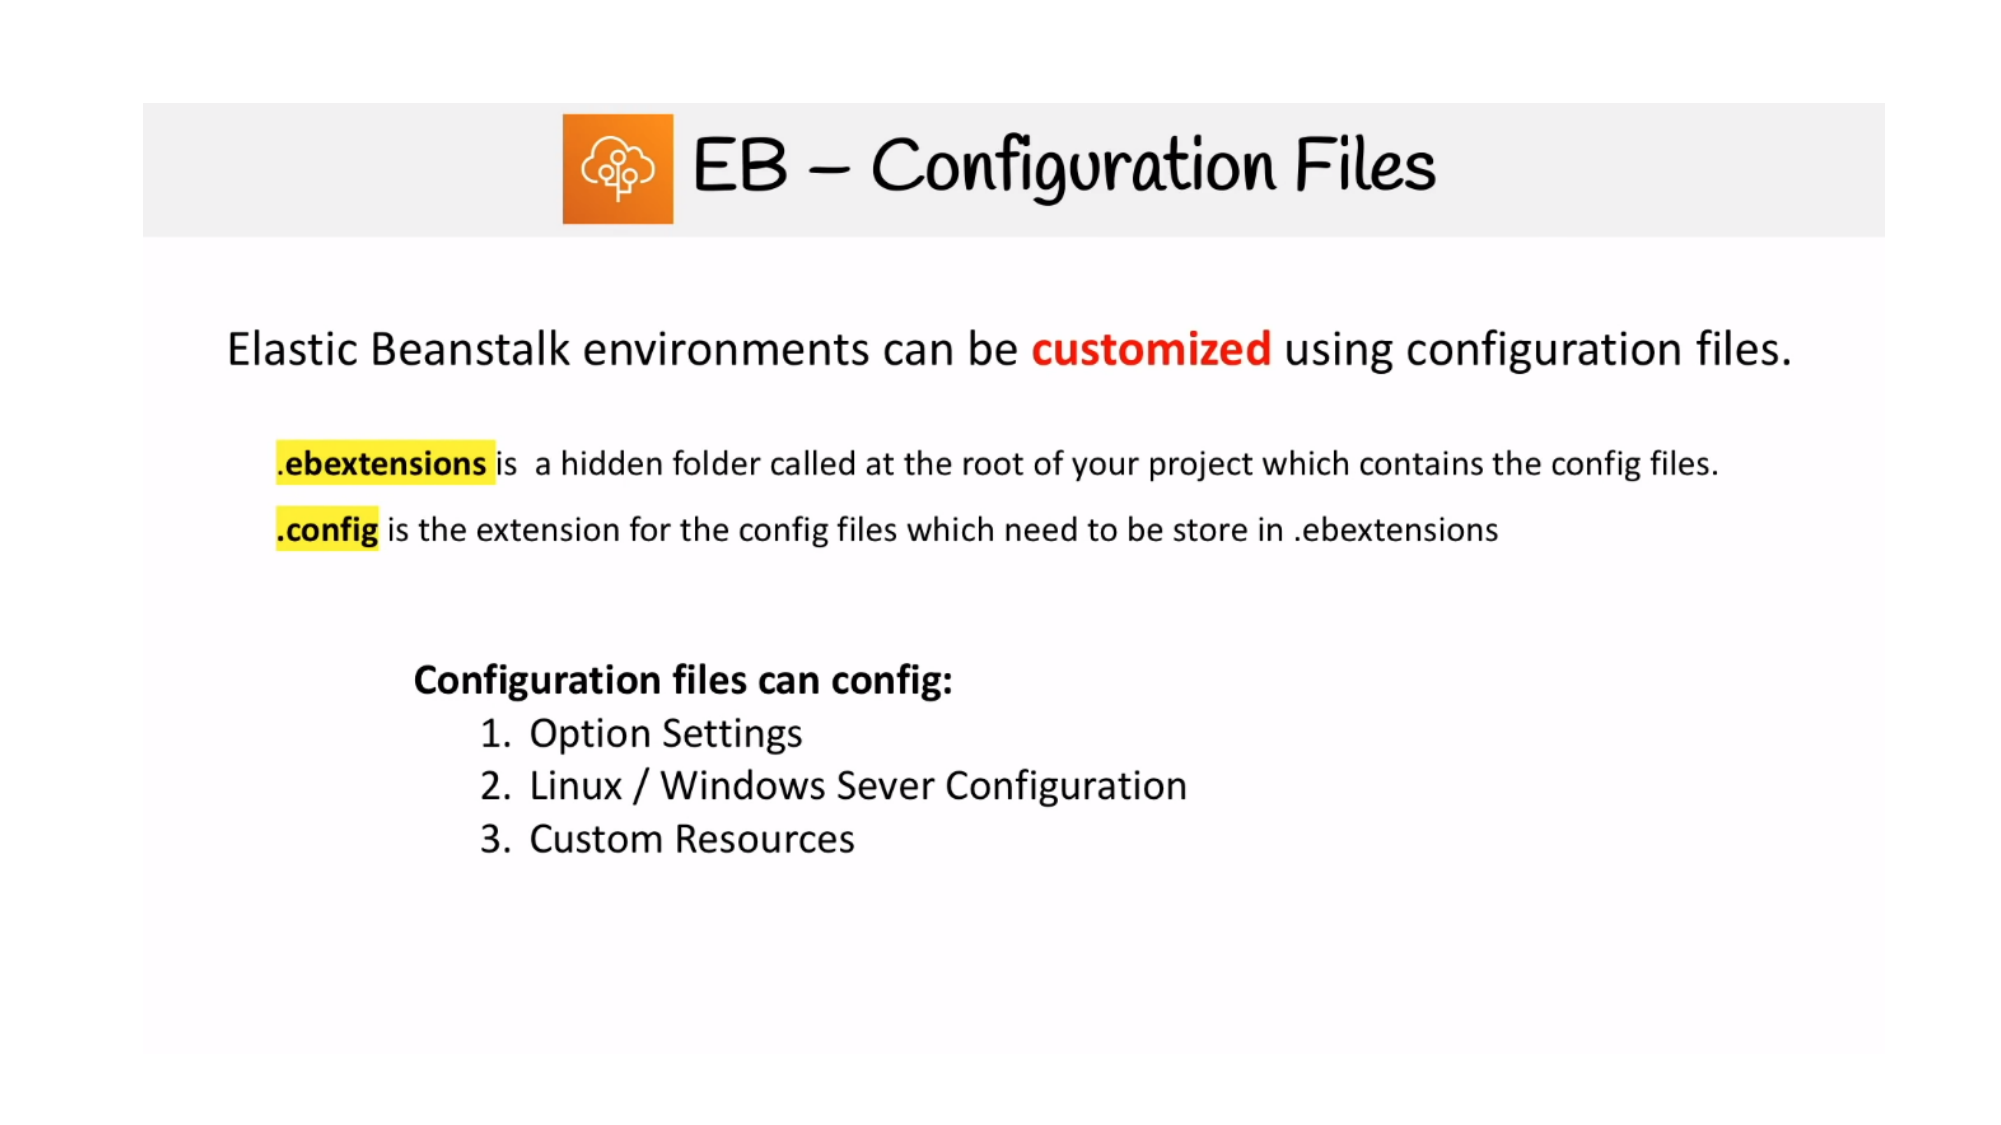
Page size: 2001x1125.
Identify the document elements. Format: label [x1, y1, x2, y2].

picture [142, 103, 1886, 1055]
